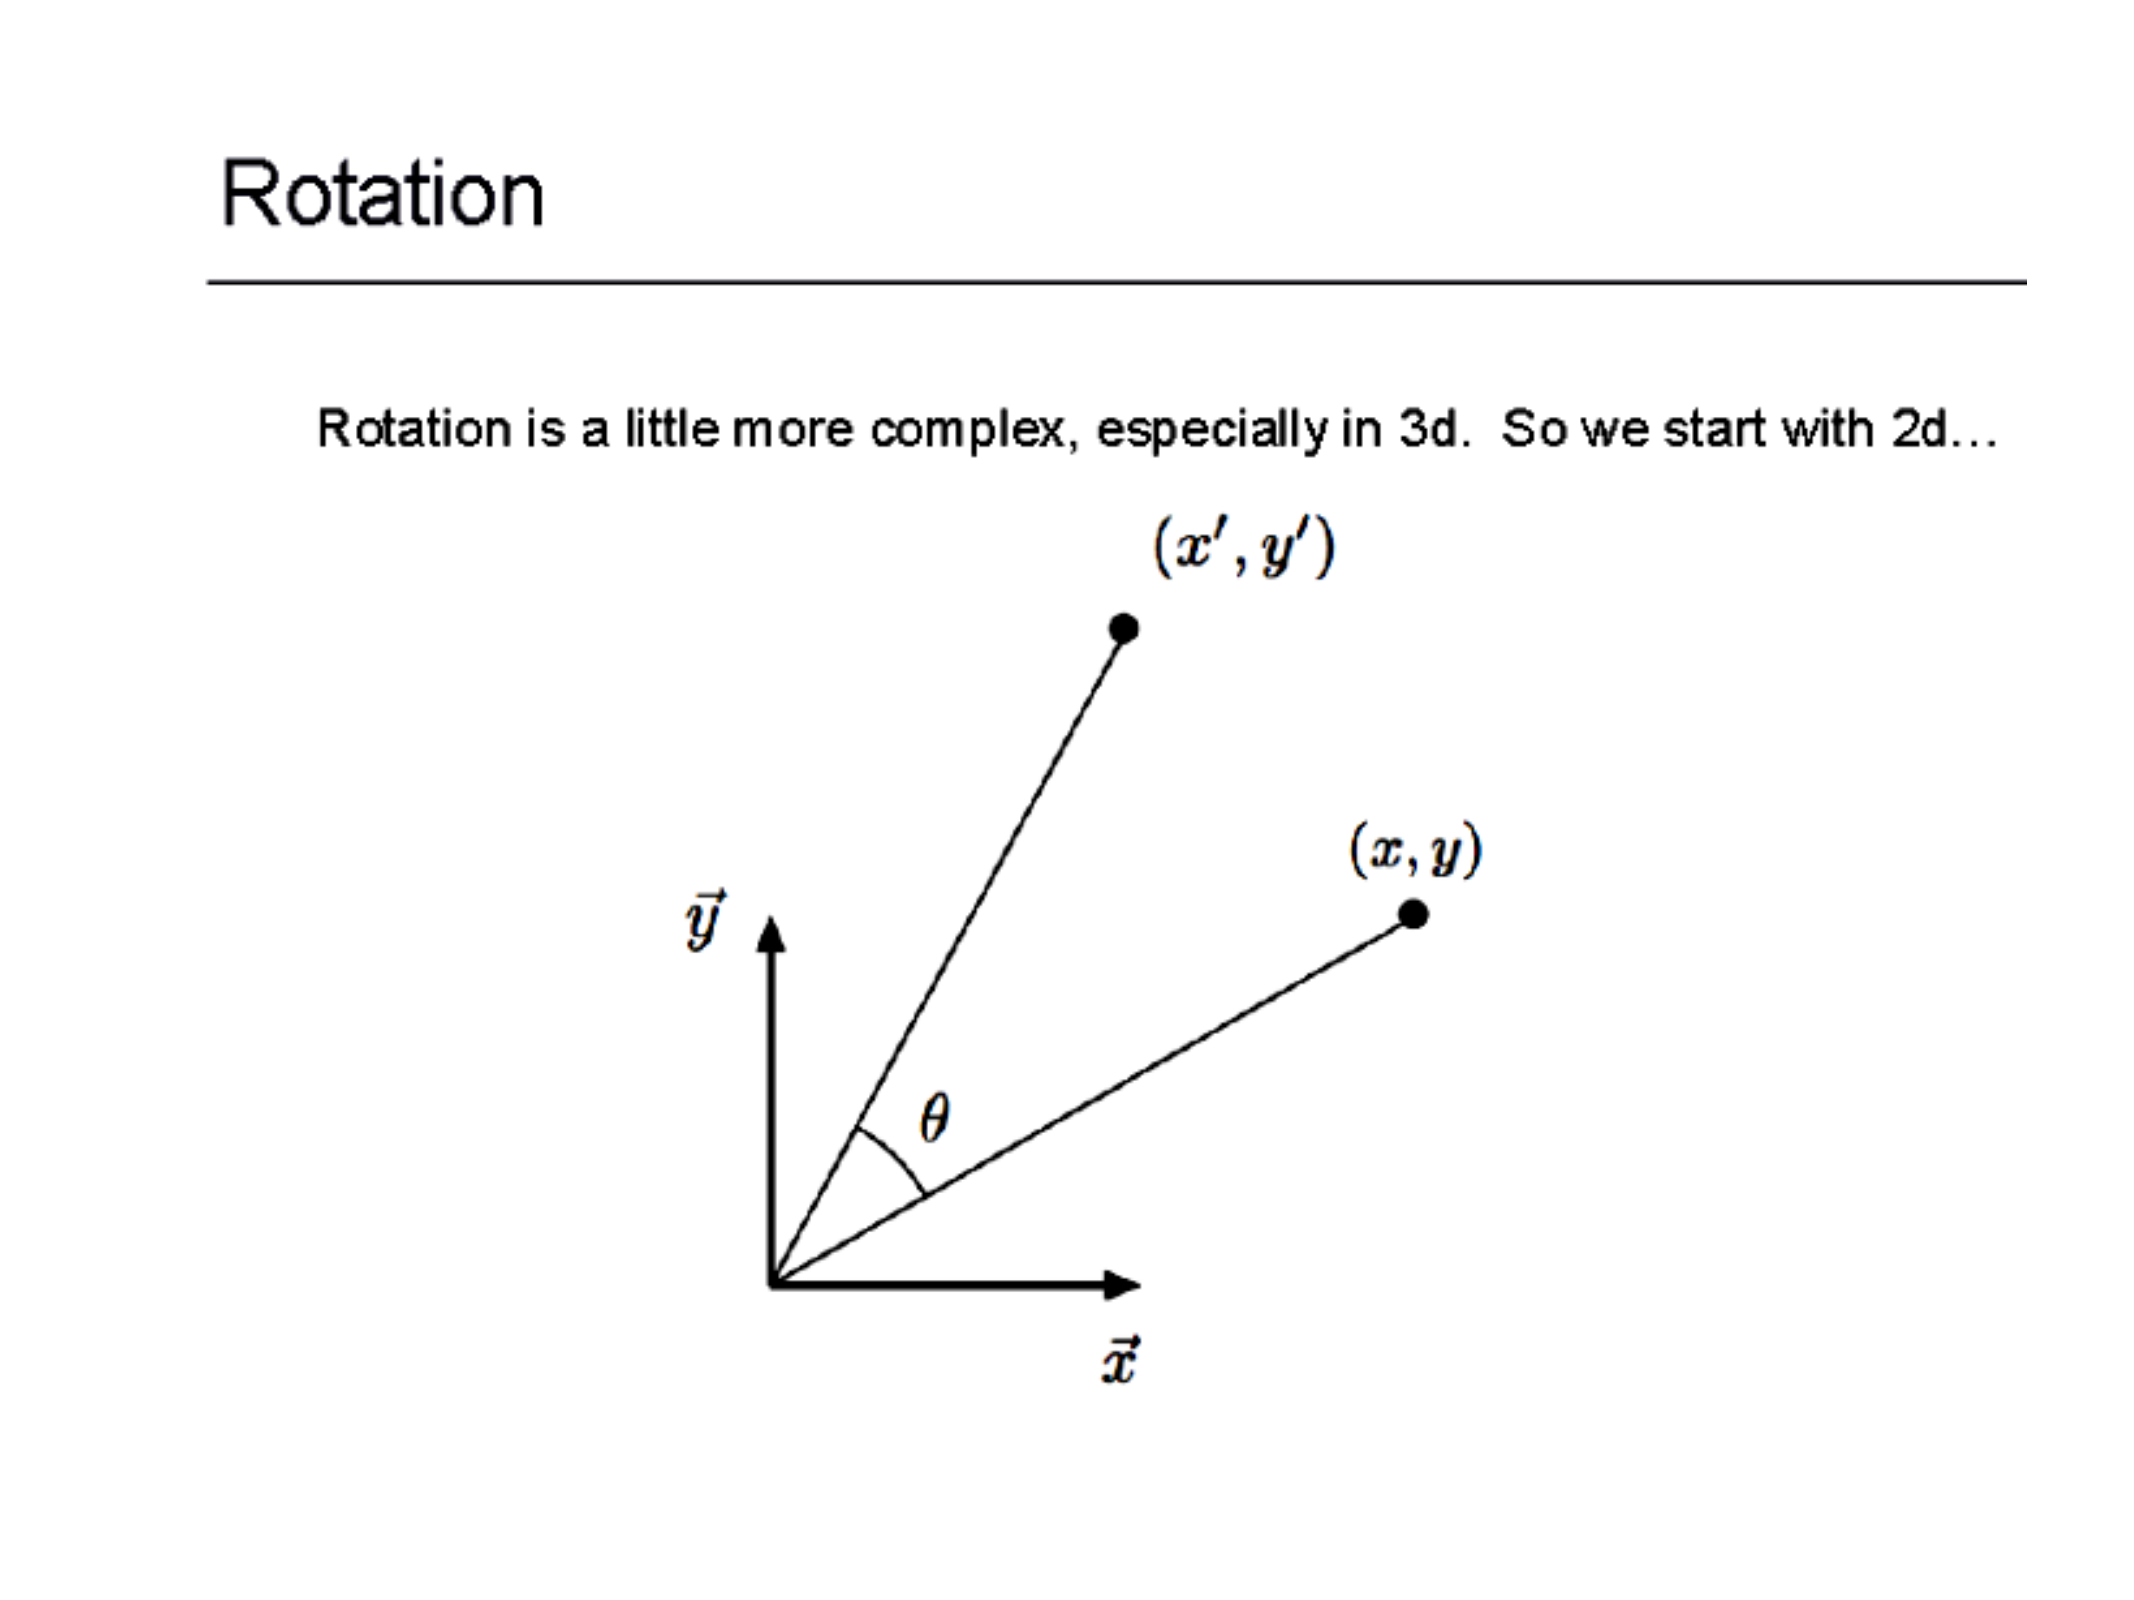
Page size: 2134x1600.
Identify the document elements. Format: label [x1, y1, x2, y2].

picture [203, 137, 2027, 1426]
